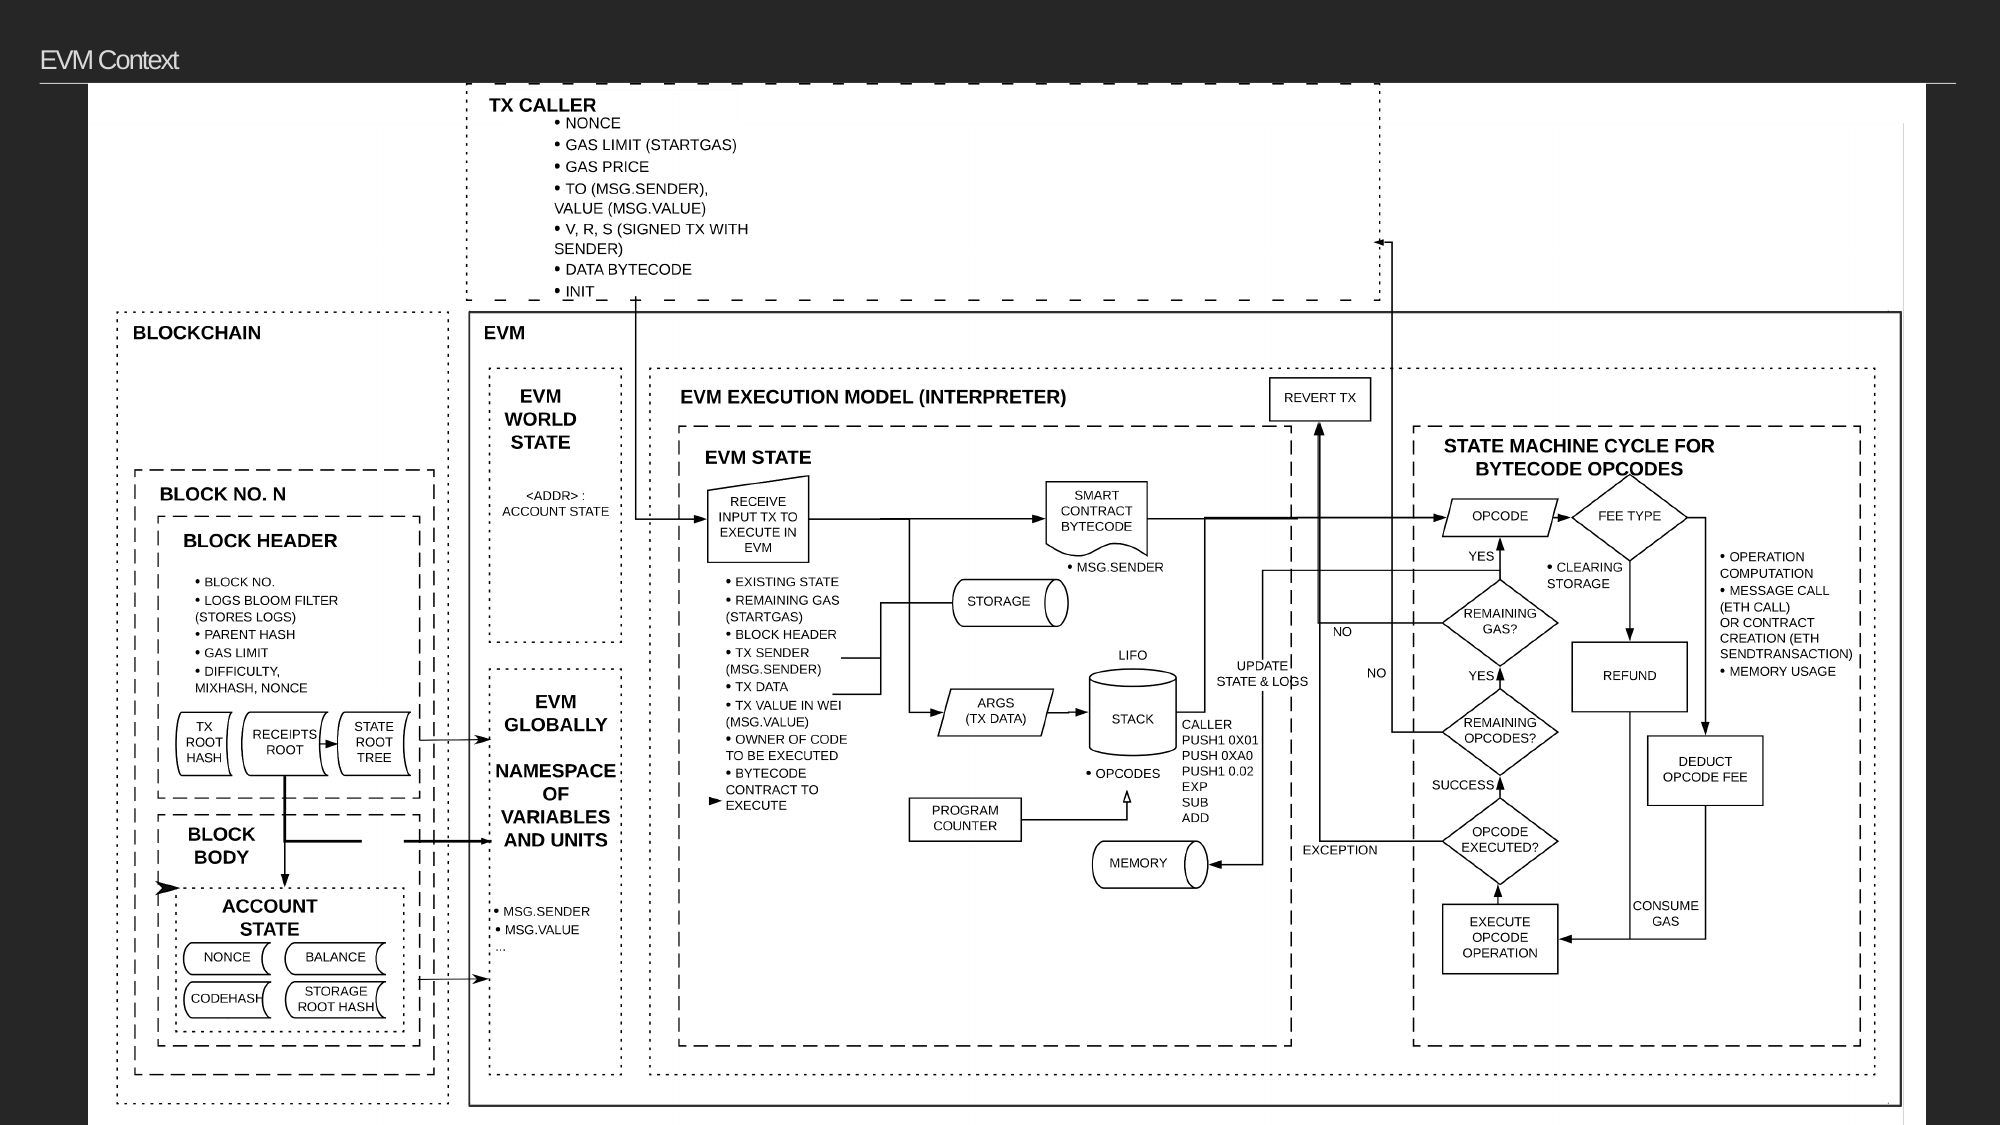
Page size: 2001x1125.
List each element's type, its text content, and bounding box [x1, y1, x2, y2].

title EVM Context [39, 31, 1961, 84]
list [88, 83, 1926, 1125]
